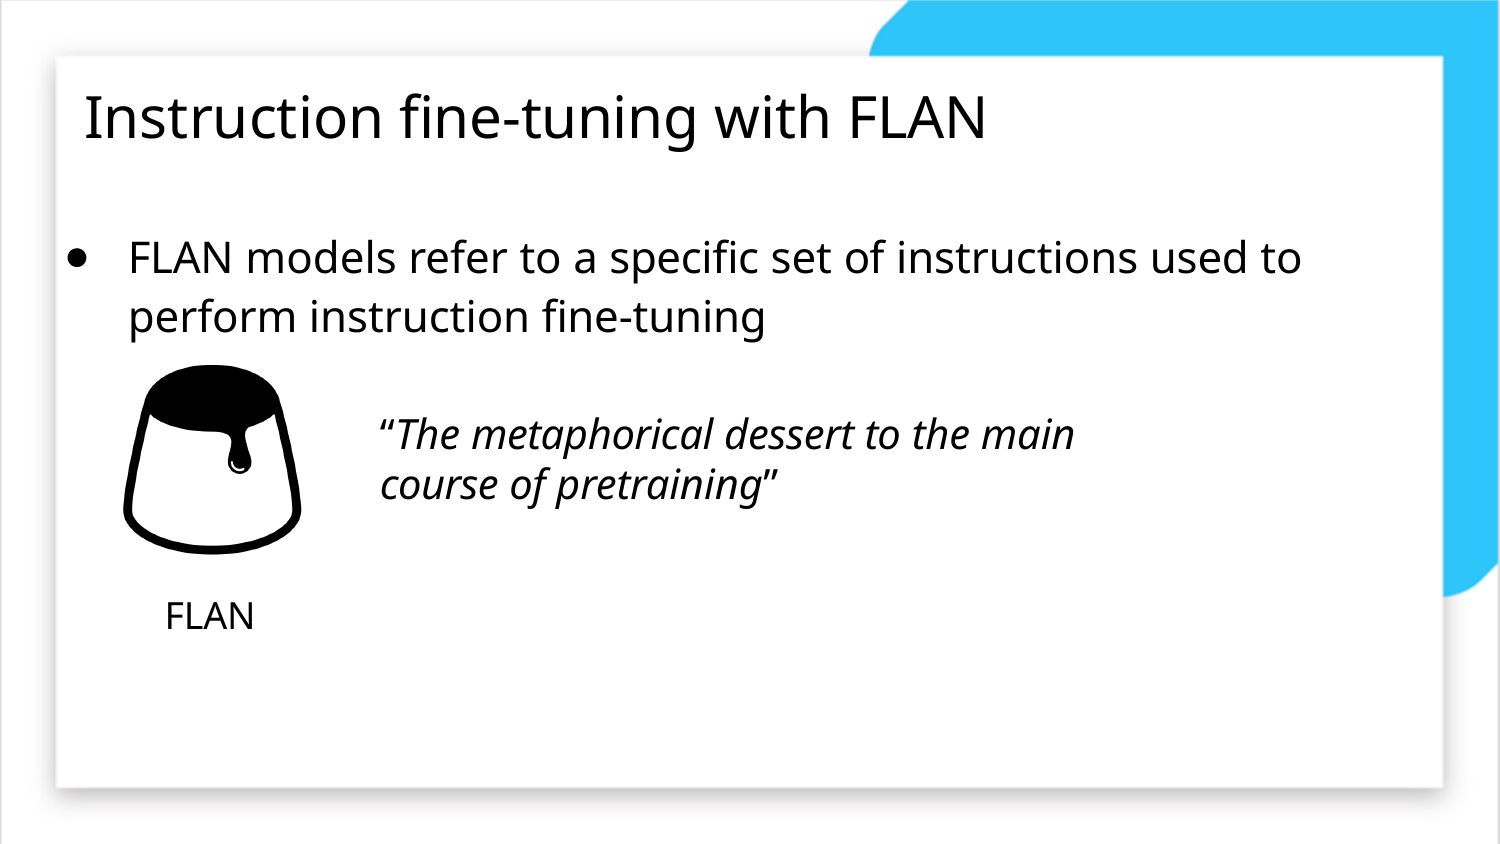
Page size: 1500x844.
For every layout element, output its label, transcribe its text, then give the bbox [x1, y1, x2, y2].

text_box FLAN models refer to a specific set of instructions used to perform instruction fine-tuning [63, 221, 1386, 342]
title Instruction fine-tuning with FLAN [45, 79, 1164, 222]
picture [0, 0, 1500, 844]
text_box “The metaphorical dessert to the main course of pretraining” FLAN [163, 406, 1184, 638]
